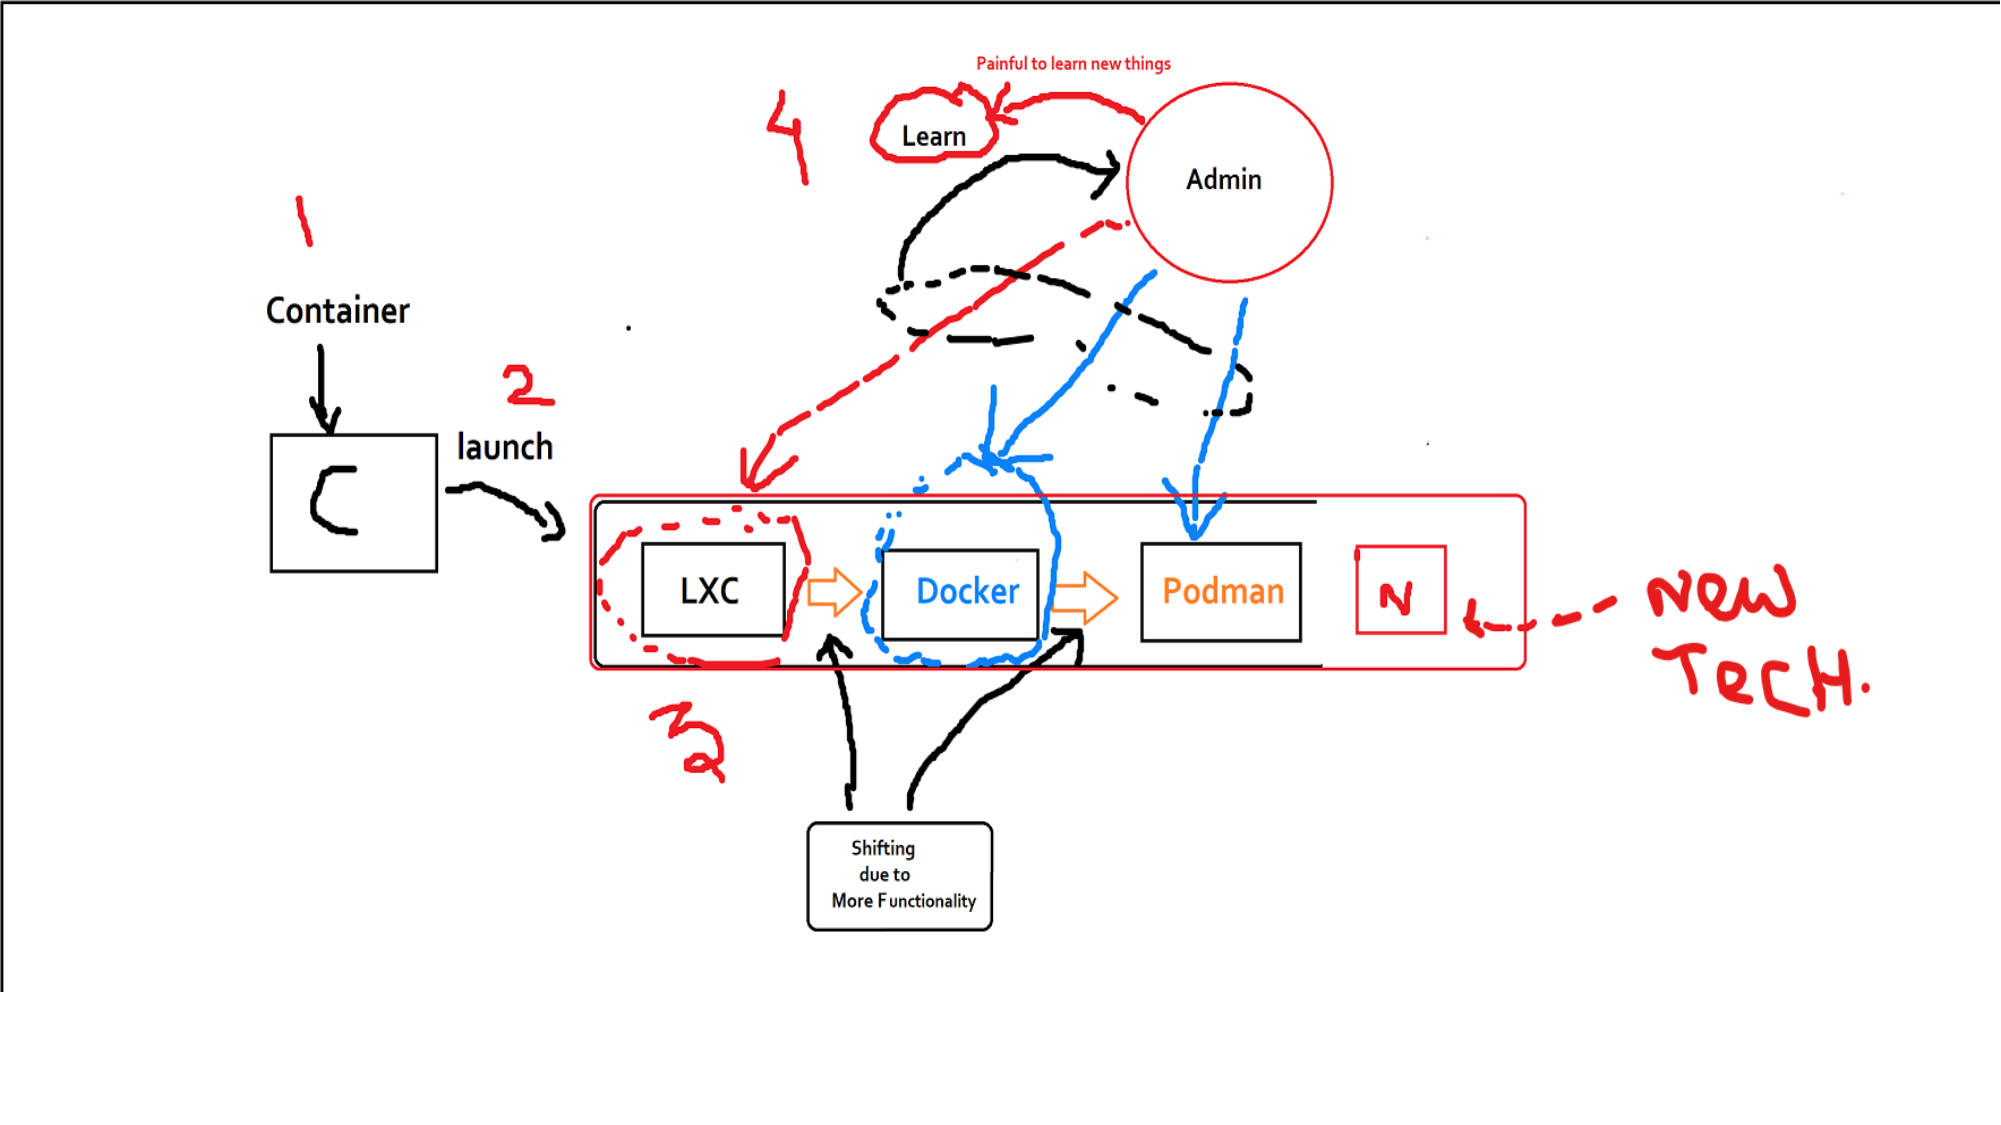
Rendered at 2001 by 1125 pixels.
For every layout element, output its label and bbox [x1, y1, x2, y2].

picture [0, 0, 2000, 992]
